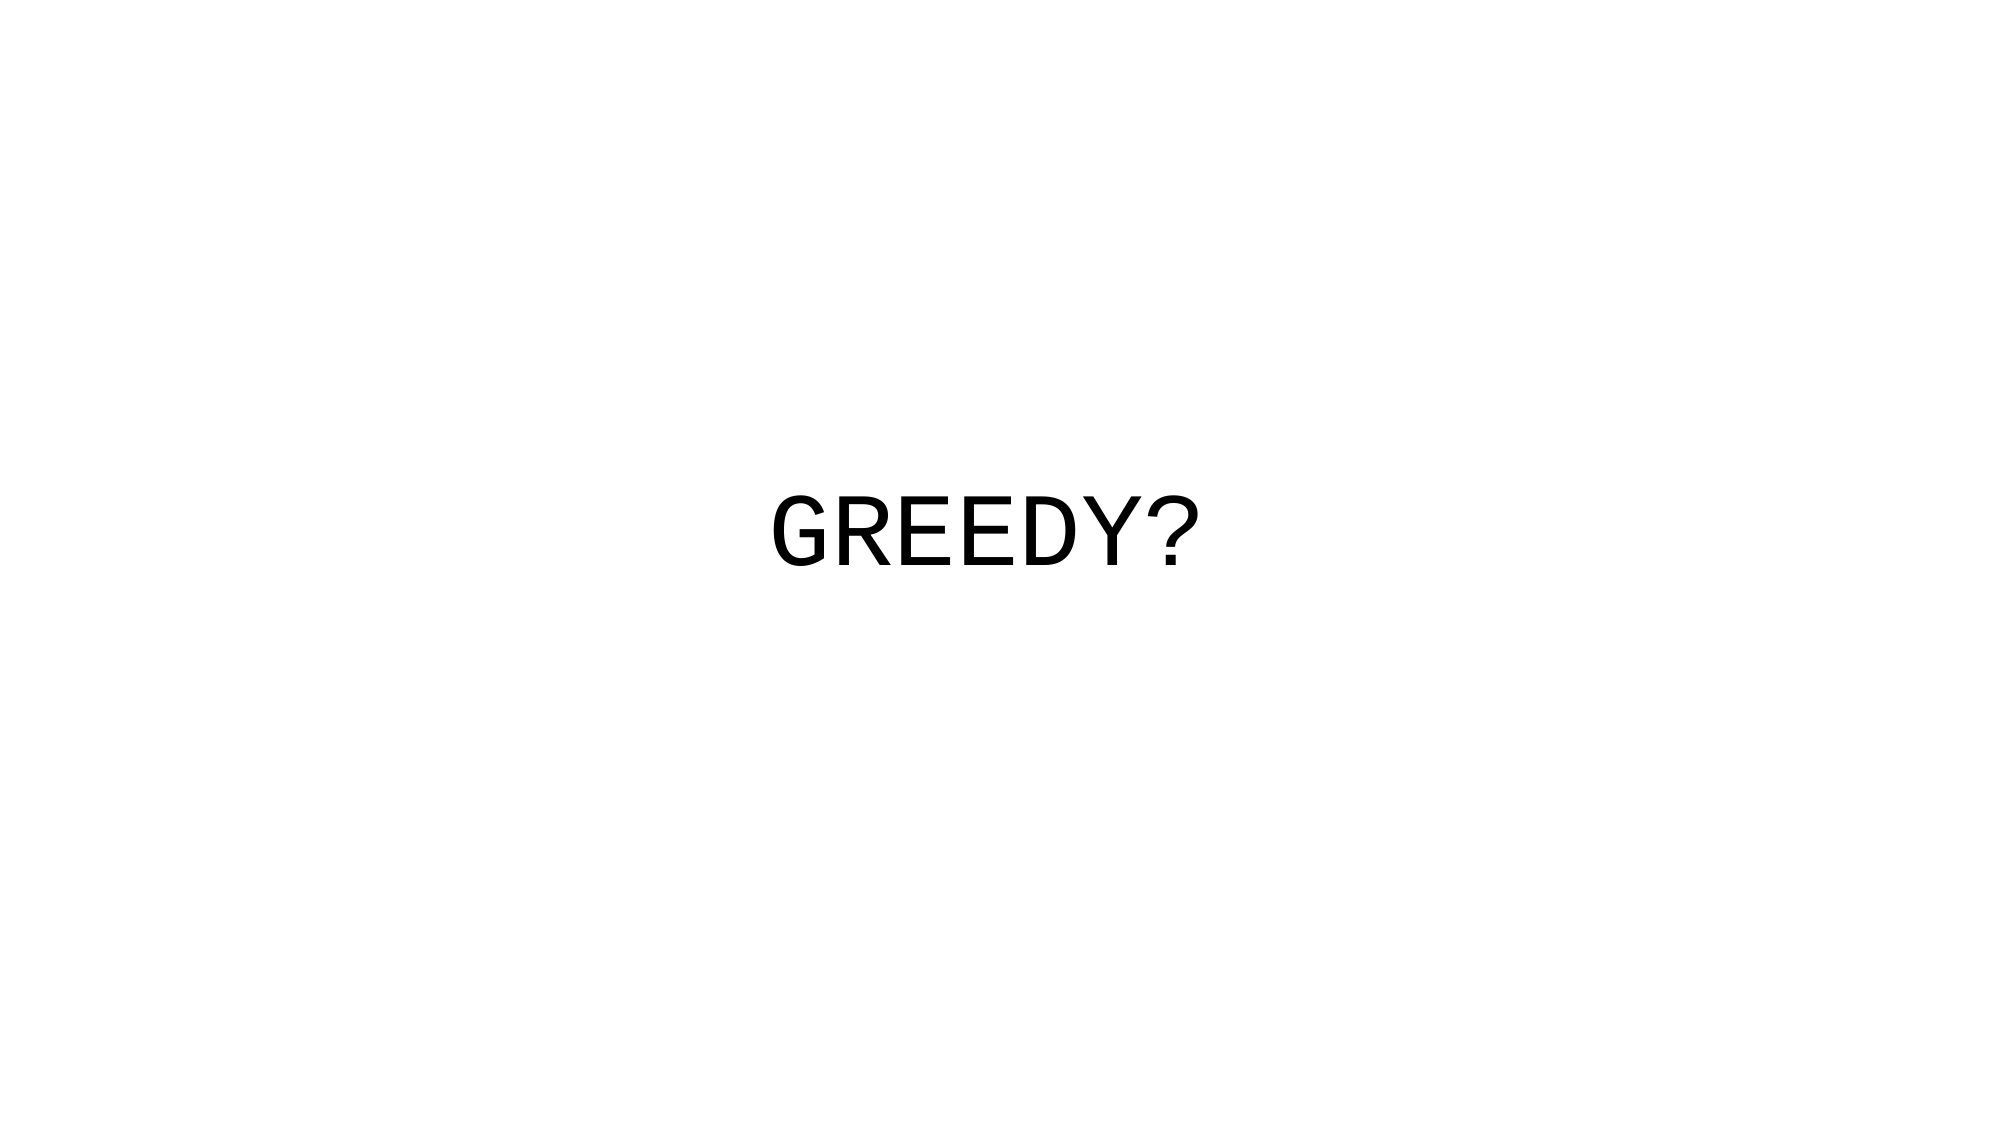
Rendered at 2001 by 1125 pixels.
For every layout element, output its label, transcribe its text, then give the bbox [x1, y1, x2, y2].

text_box GREEDY? [753, 404, 1319, 659]
